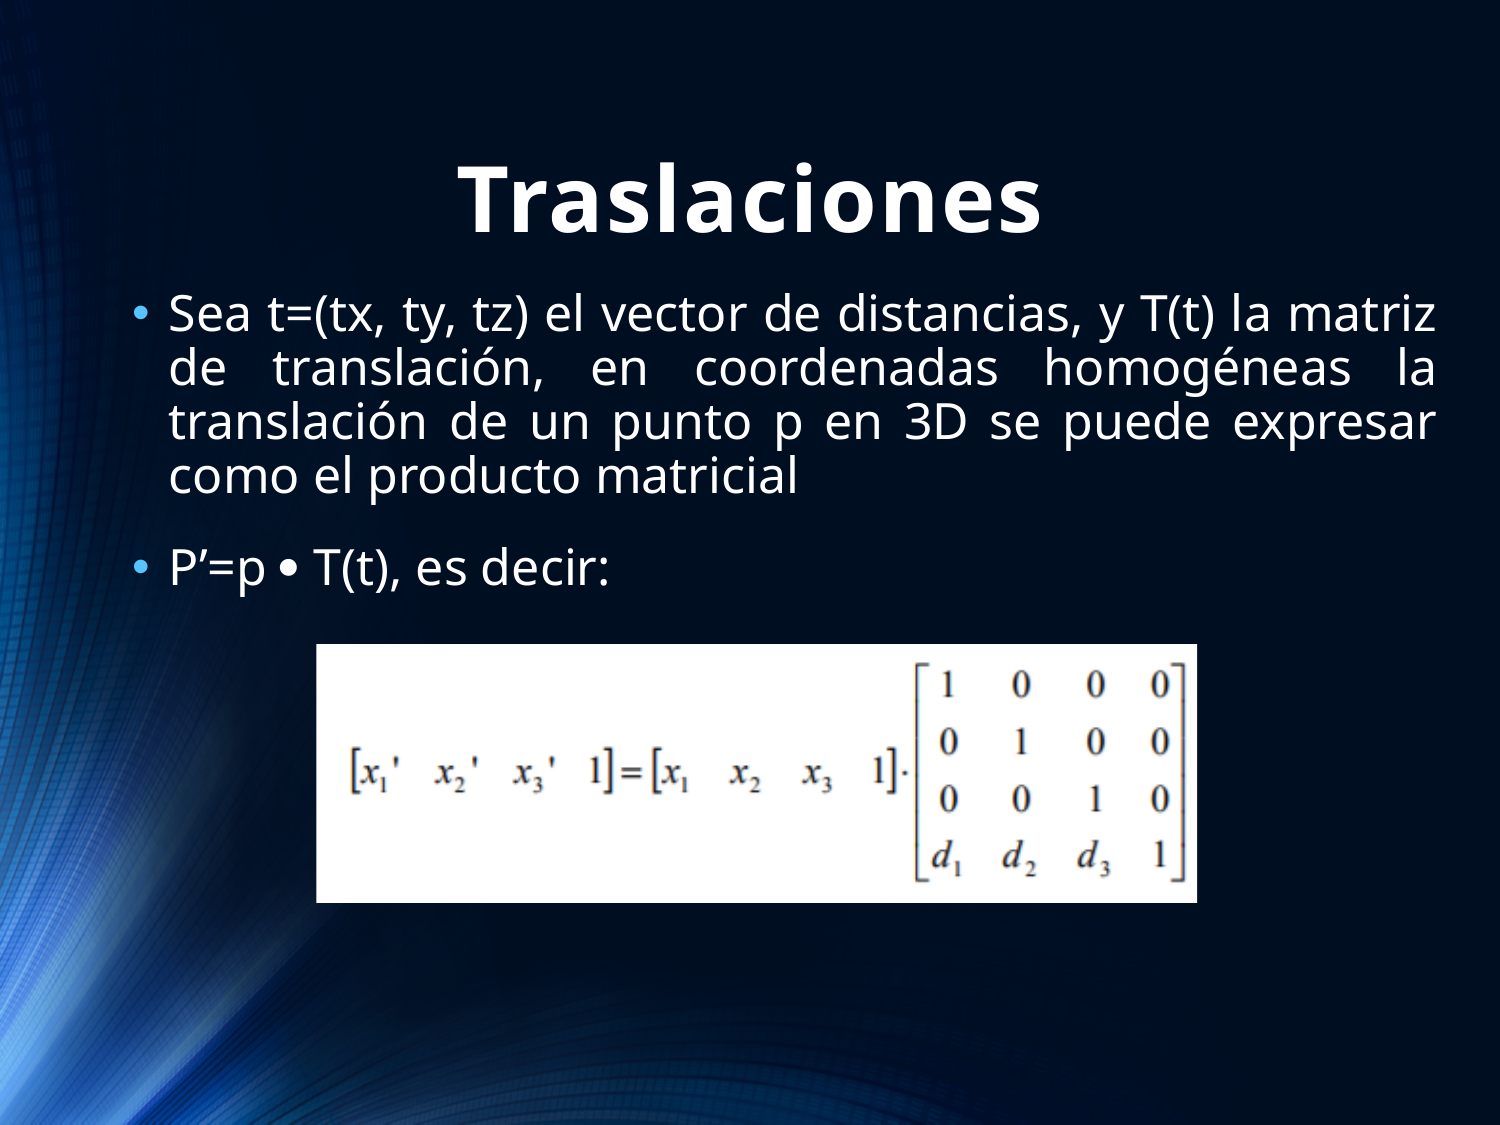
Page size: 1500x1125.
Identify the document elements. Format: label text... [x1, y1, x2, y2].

title Traslaciones [187, 35, 1313, 261]
picture [0, 0, 1500, 1125]
list Sea t=(tx, ty, tz) el vector de distancias, y T(t) la matriz de translación, en coordenadas homogéneas la translación de un punto p en 3D se puede expresar como el producto matricial P’=p  T(t), es decir: [117, 281, 1454, 988]
